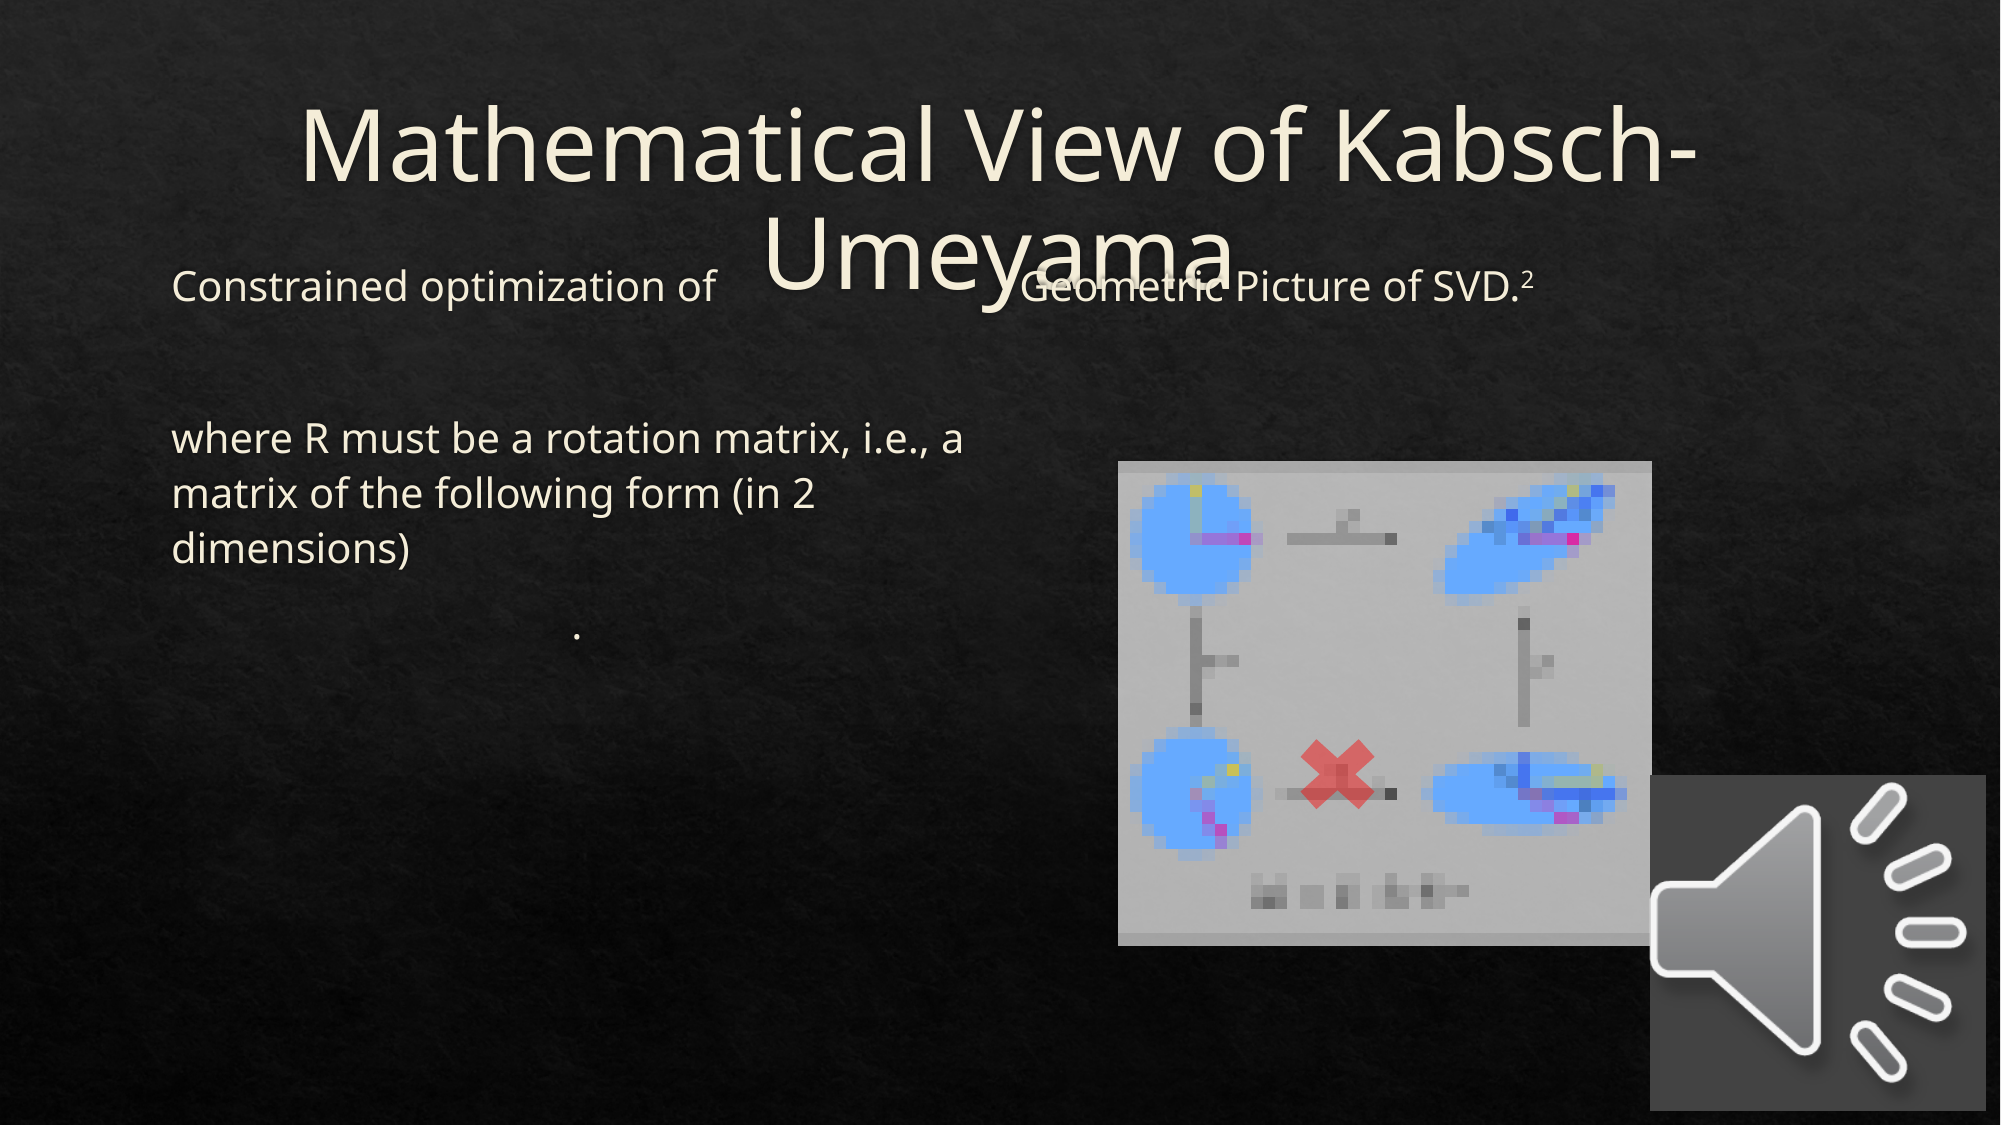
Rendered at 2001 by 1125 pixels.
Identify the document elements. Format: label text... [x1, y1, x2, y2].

picture [1648, 773, 1987, 1112]
title Mathematical View of Kabsch-Umeyama [149, 99, 1849, 307]
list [1118, 460, 1652, 946]
